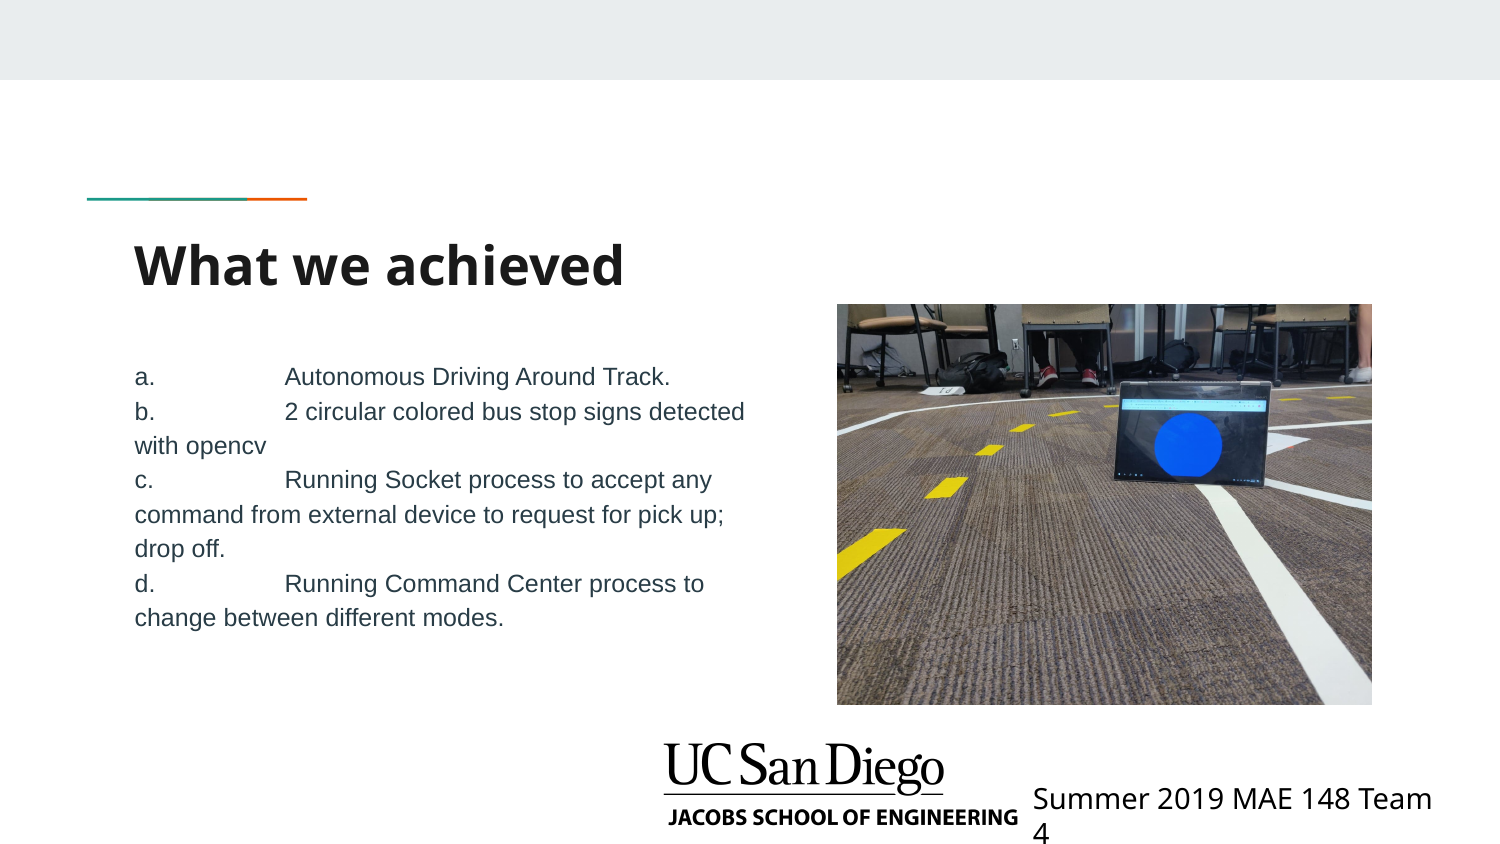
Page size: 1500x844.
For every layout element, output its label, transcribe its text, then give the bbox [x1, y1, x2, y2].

list a. Autonomous Driving Around Track. b. 2 circular colored bus stop signs detected with opencv c. Running Socket process to accept any command from external device to request for pick up; drop off. d. Running Command Center process to change between different modes. [119, 341, 783, 712]
title What we achieved [119, 216, 1381, 305]
text_box Summer 2019 MAE 148 Team 4 Pg 5 of 9 [1024, 765, 1455, 802]
picture [836, 303, 1372, 706]
picture [662, 741, 1018, 826]
